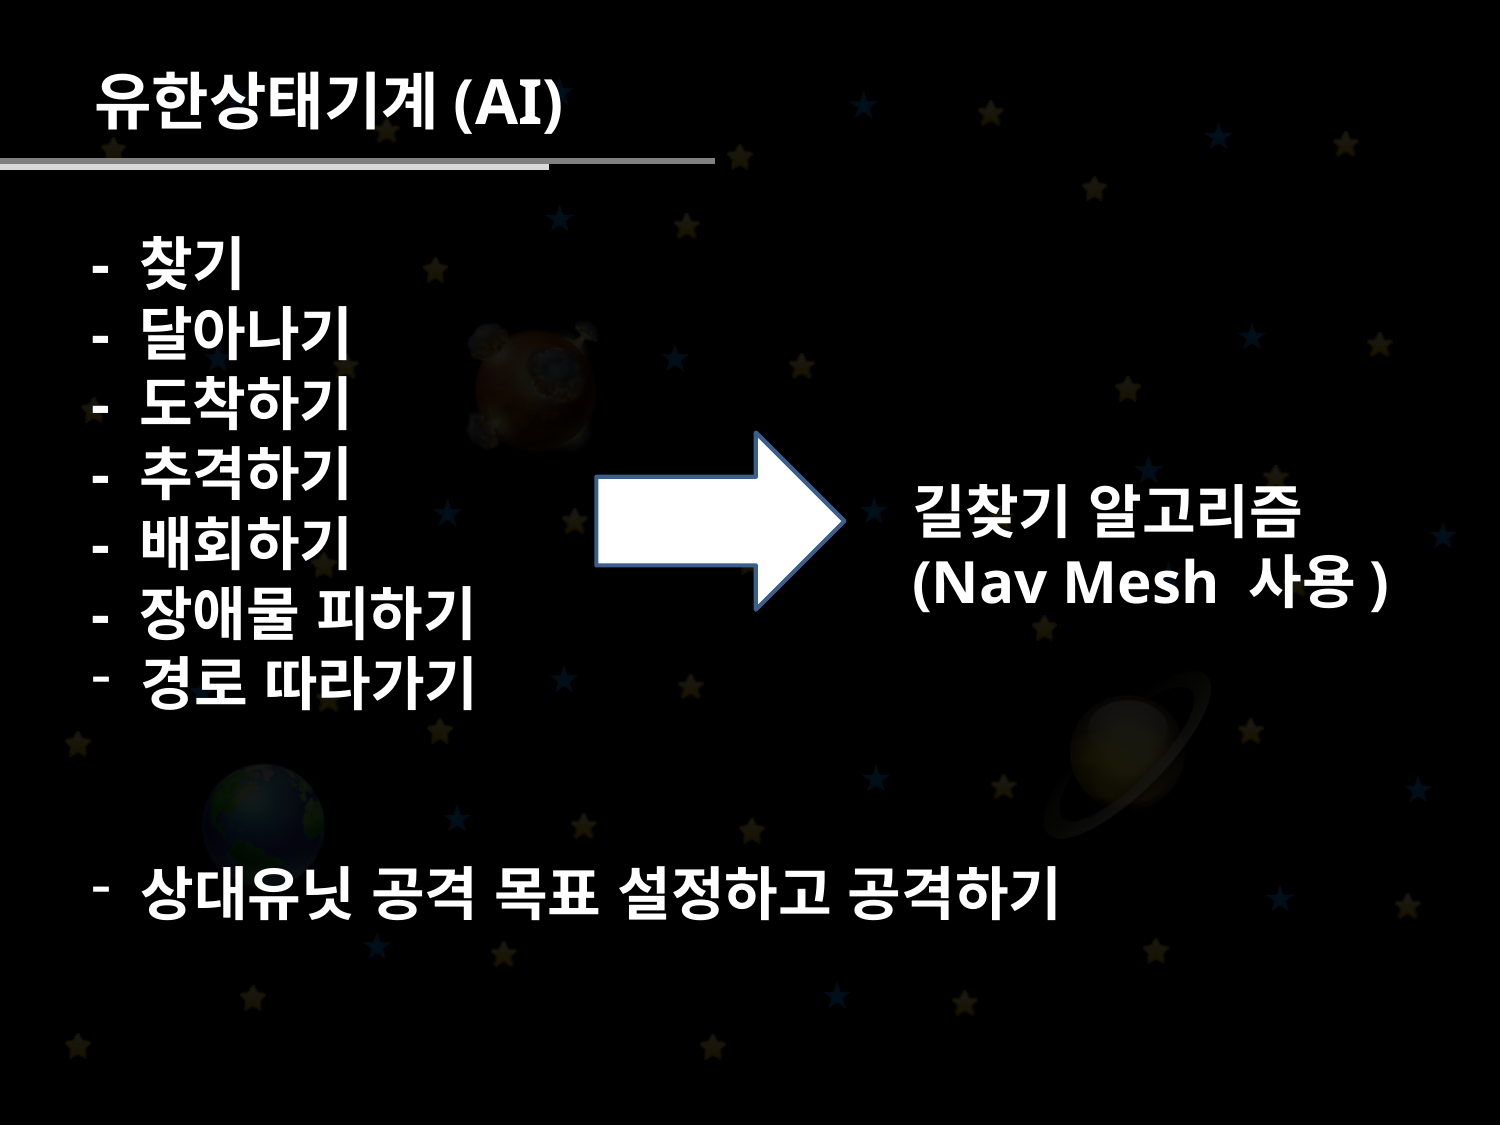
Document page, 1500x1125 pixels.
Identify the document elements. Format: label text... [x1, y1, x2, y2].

text_box [594, 430, 847, 612]
text_box 유한상태기계(AI) [79, 54, 579, 145]
text_box - 찾기 - 달아나기 - 도착하기 - 추격하기 - 배회하기 - 장애물 피하기 경로 따라가기 상대유닛 공격 목표 설정하고 공격하기 [76, 219, 1341, 1005]
text_box 길찾기 알고리즘 (Nav Mesh 사용) [897, 467, 1405, 623]
